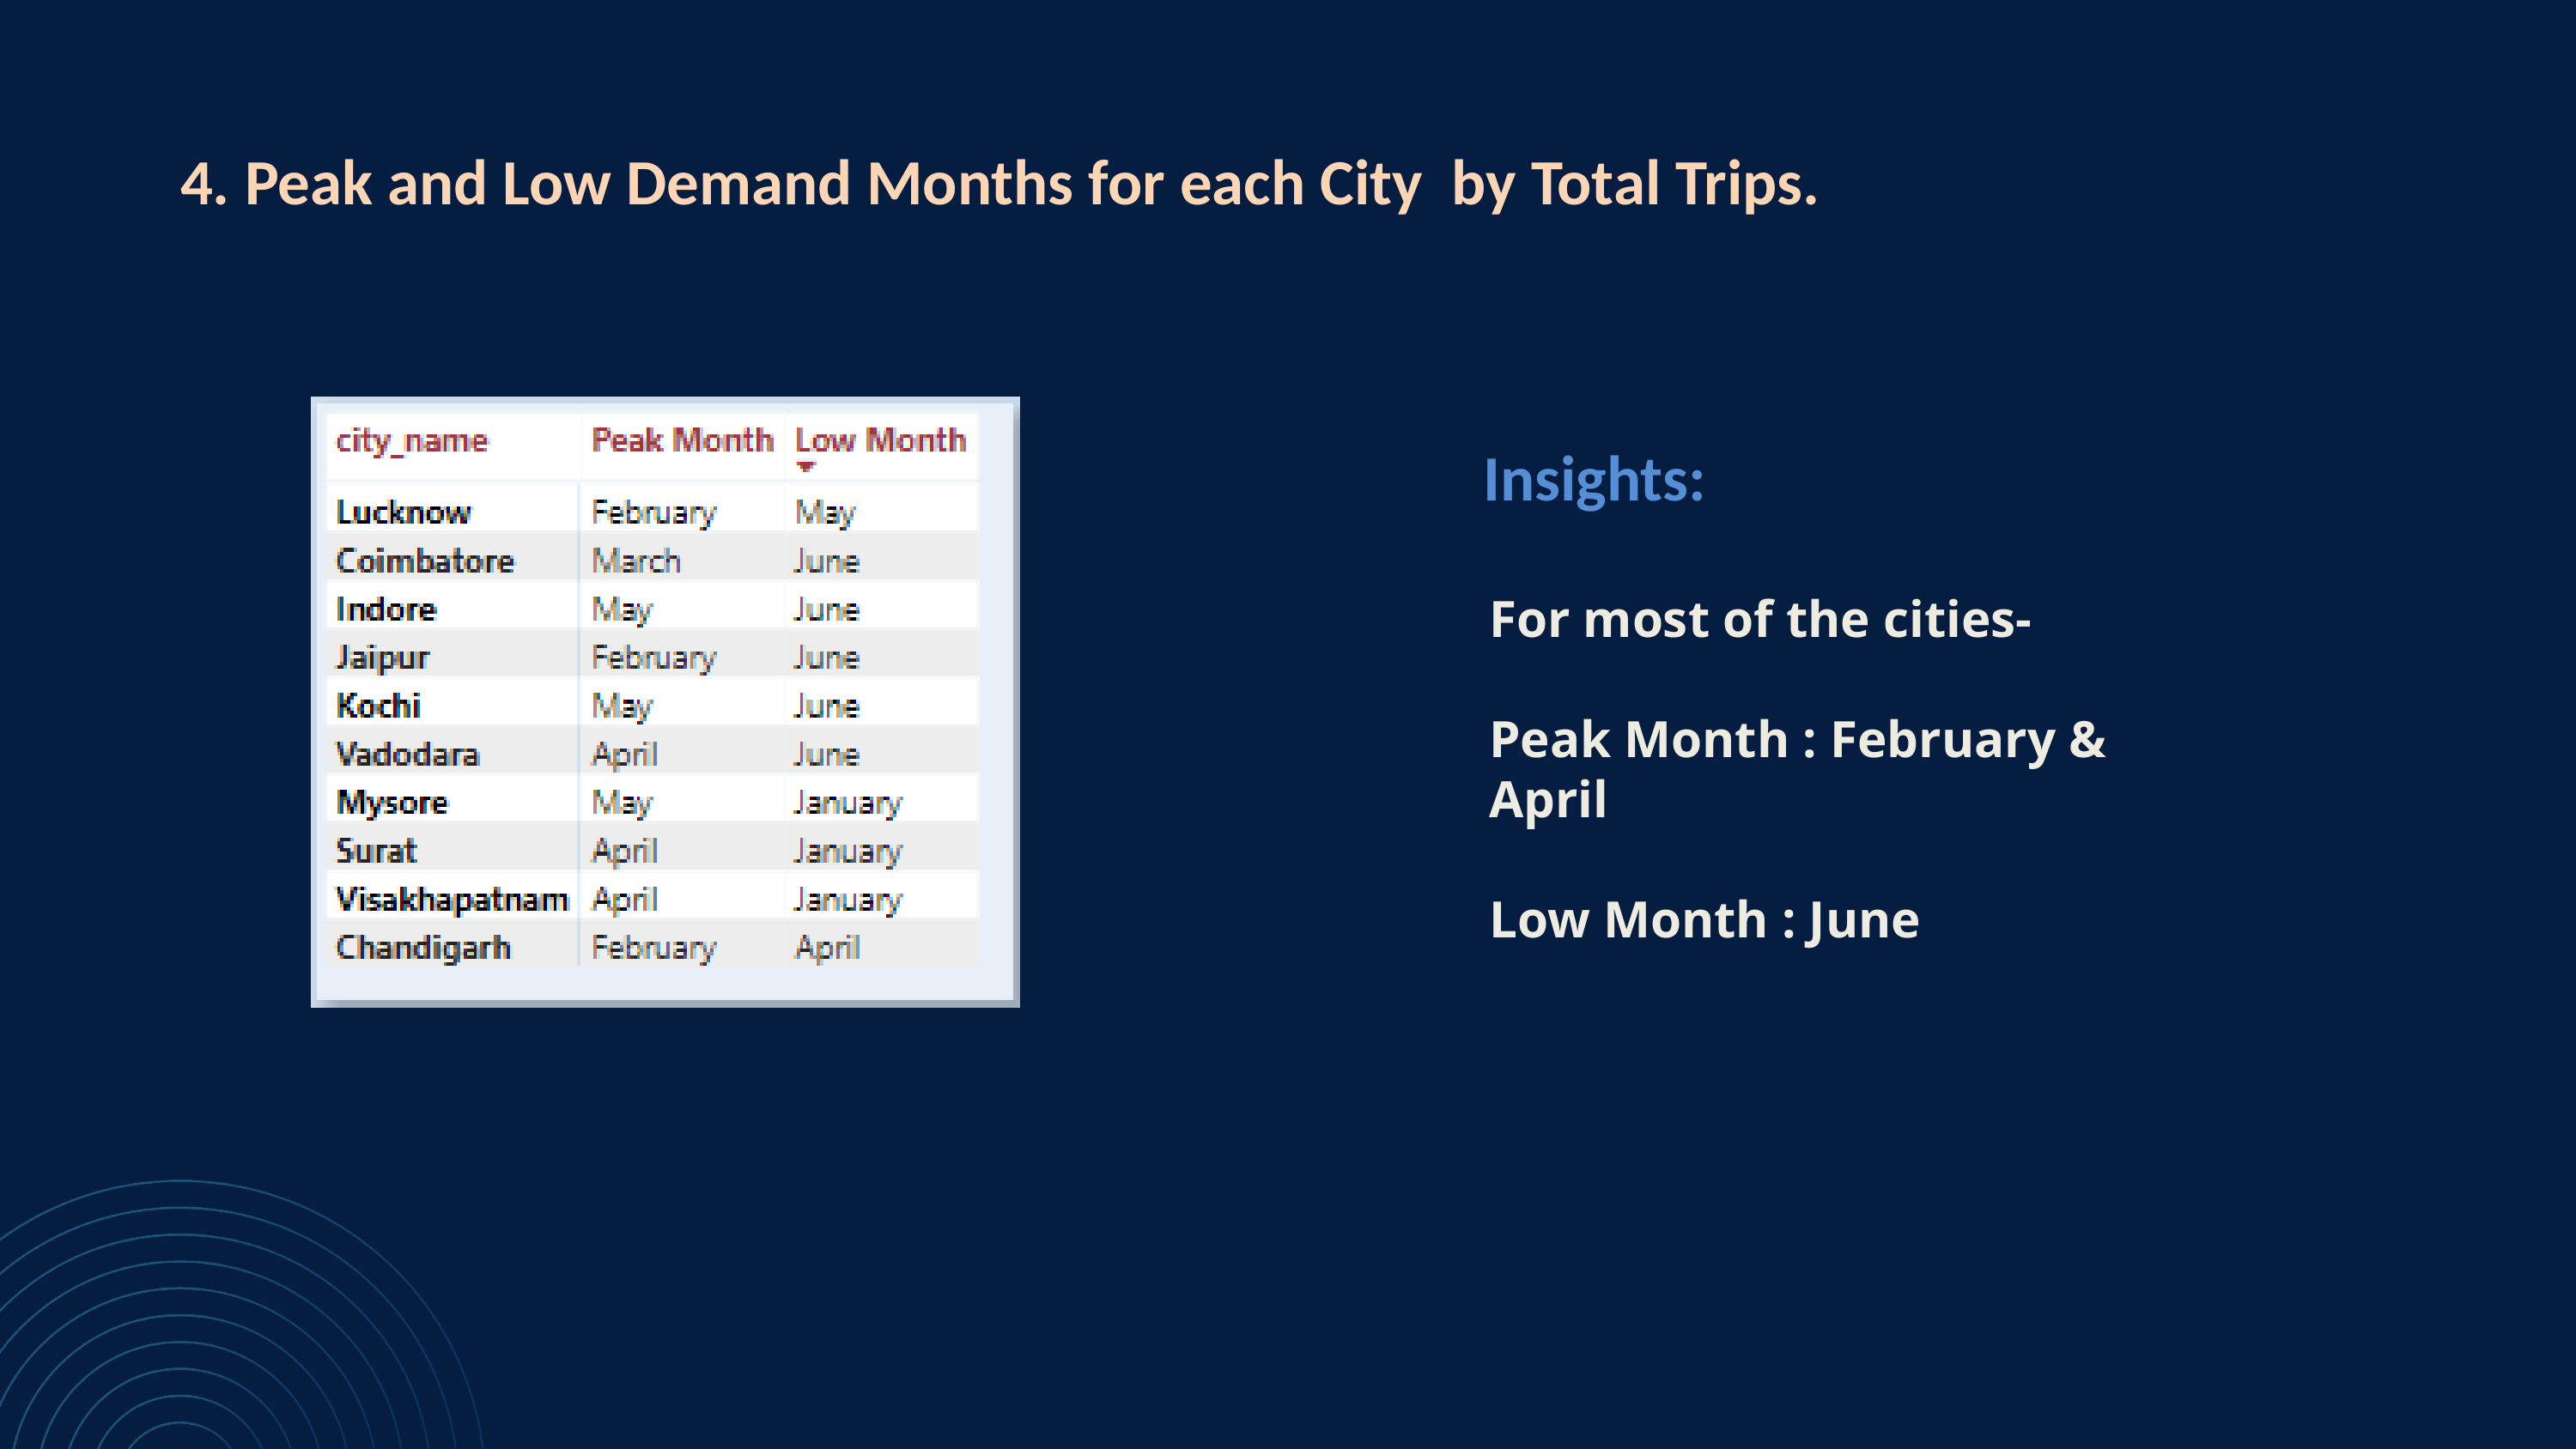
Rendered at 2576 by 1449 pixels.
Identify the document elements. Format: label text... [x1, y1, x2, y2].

text_box [0, 1179, 486, 1449]
text_box 4. Peak and Low Demand Months for each City by Total Trips. [167, 134, 1879, 224]
picture [311, 396, 1020, 1008]
text_box For most of the cities- Peak Month : February & April Low Month : June [1476, 580, 2222, 1015]
text_box Insights: [1470, 429, 1750, 520]
